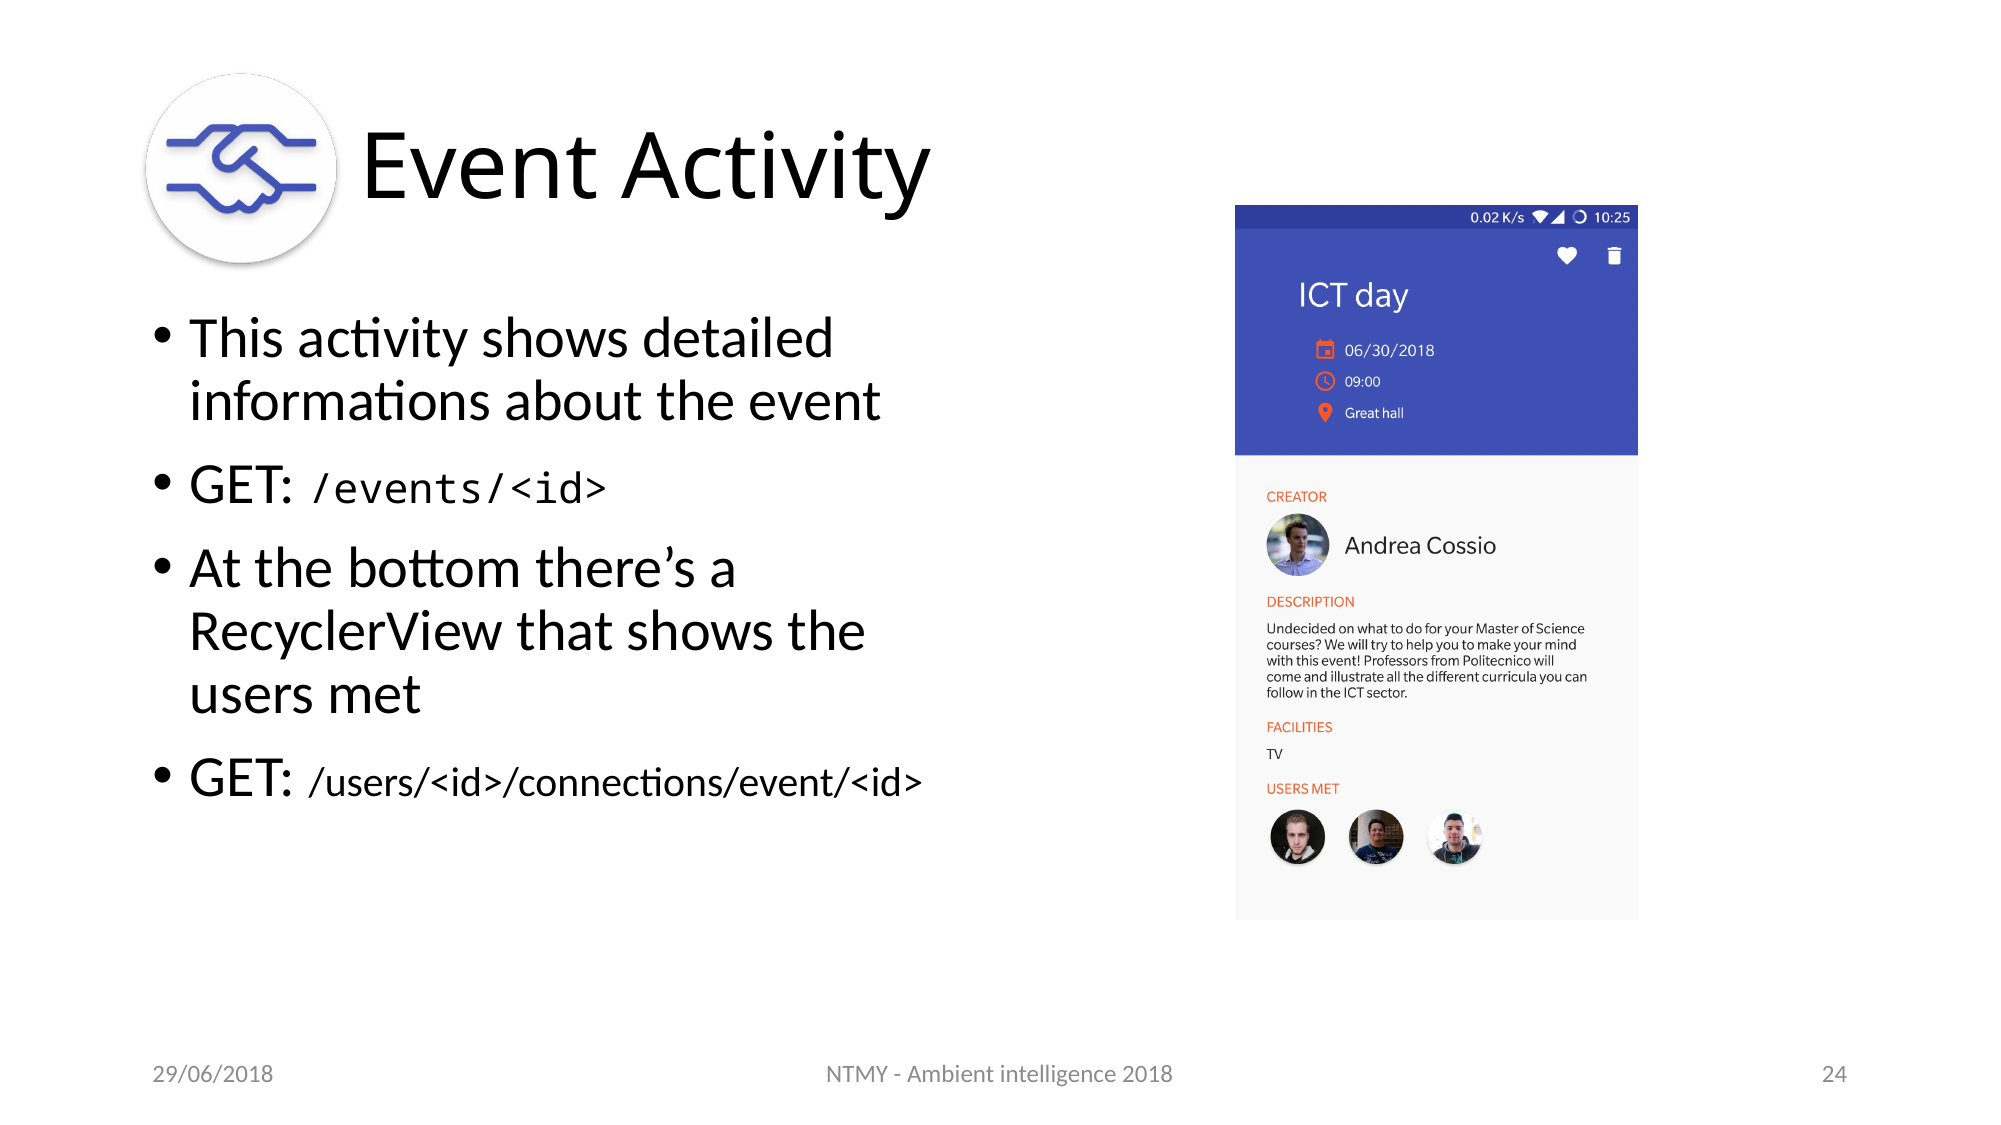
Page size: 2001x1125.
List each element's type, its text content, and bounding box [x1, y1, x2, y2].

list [1235, 205, 1638, 920]
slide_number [137, 1042, 588, 1103]
slide_number 24 [1412, 1042, 1863, 1103]
title Event Activity [344, 59, 1863, 278]
picture [137, 65, 344, 272]
list This activity shows detailed informations about the event GET: /events/<id> At the bottom there’s a RecyclerView that shows the users met GET: /users/<id>/connections/event/<id> [137, 299, 988, 826]
footer NTMY - Ambient intelligence 2018 [662, 1042, 1338, 1103]
